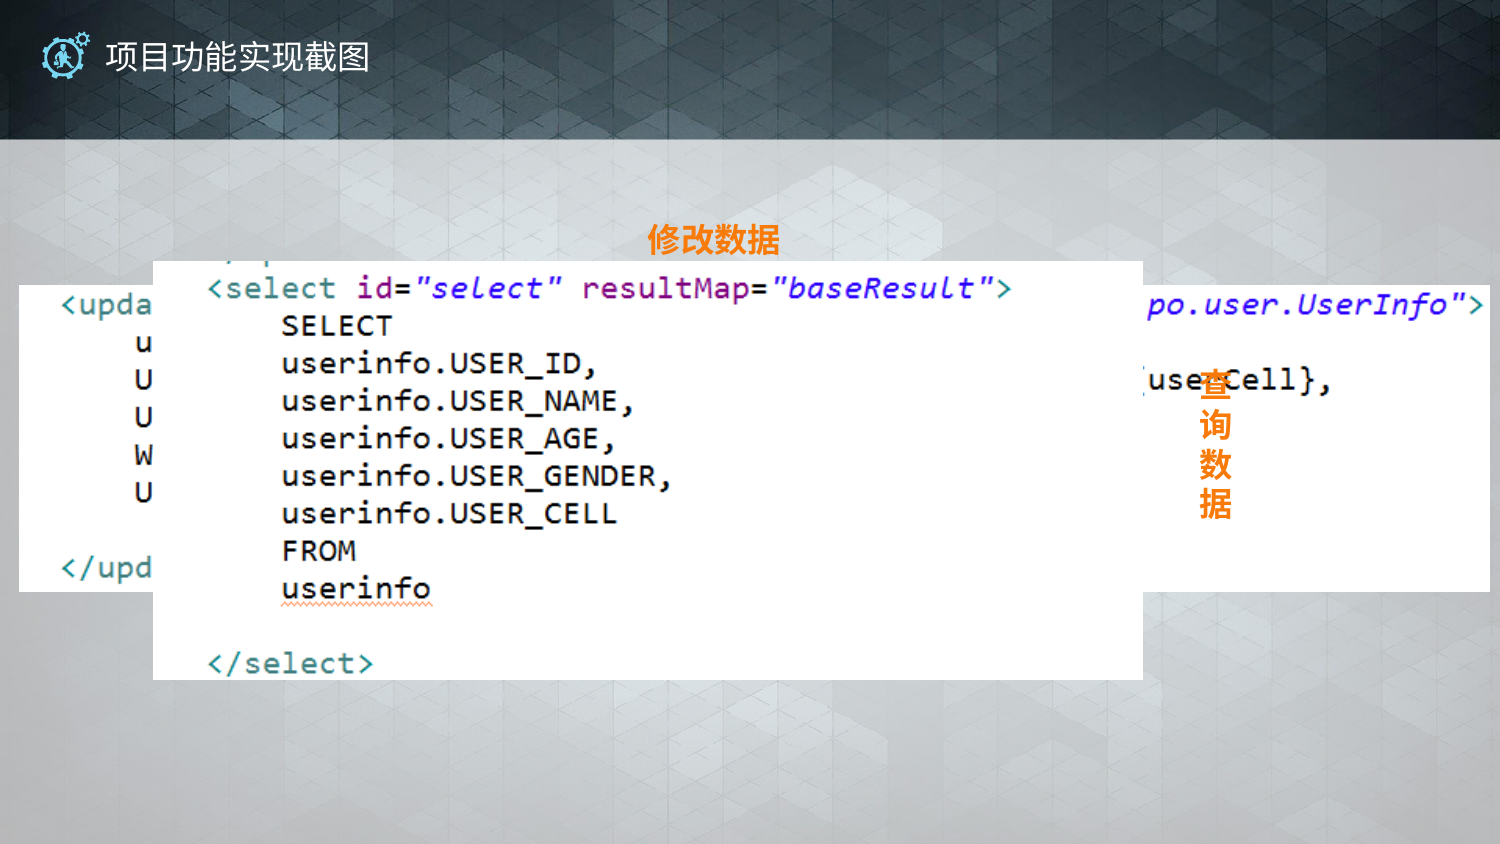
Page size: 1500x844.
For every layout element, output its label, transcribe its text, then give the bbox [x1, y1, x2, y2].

title 项目功能实现截图 [90, 33, 541, 80]
text_box [41, 31, 91, 80]
text_box 修改数据 [647, 219, 837, 259]
picture [0, 0, 1500, 844]
